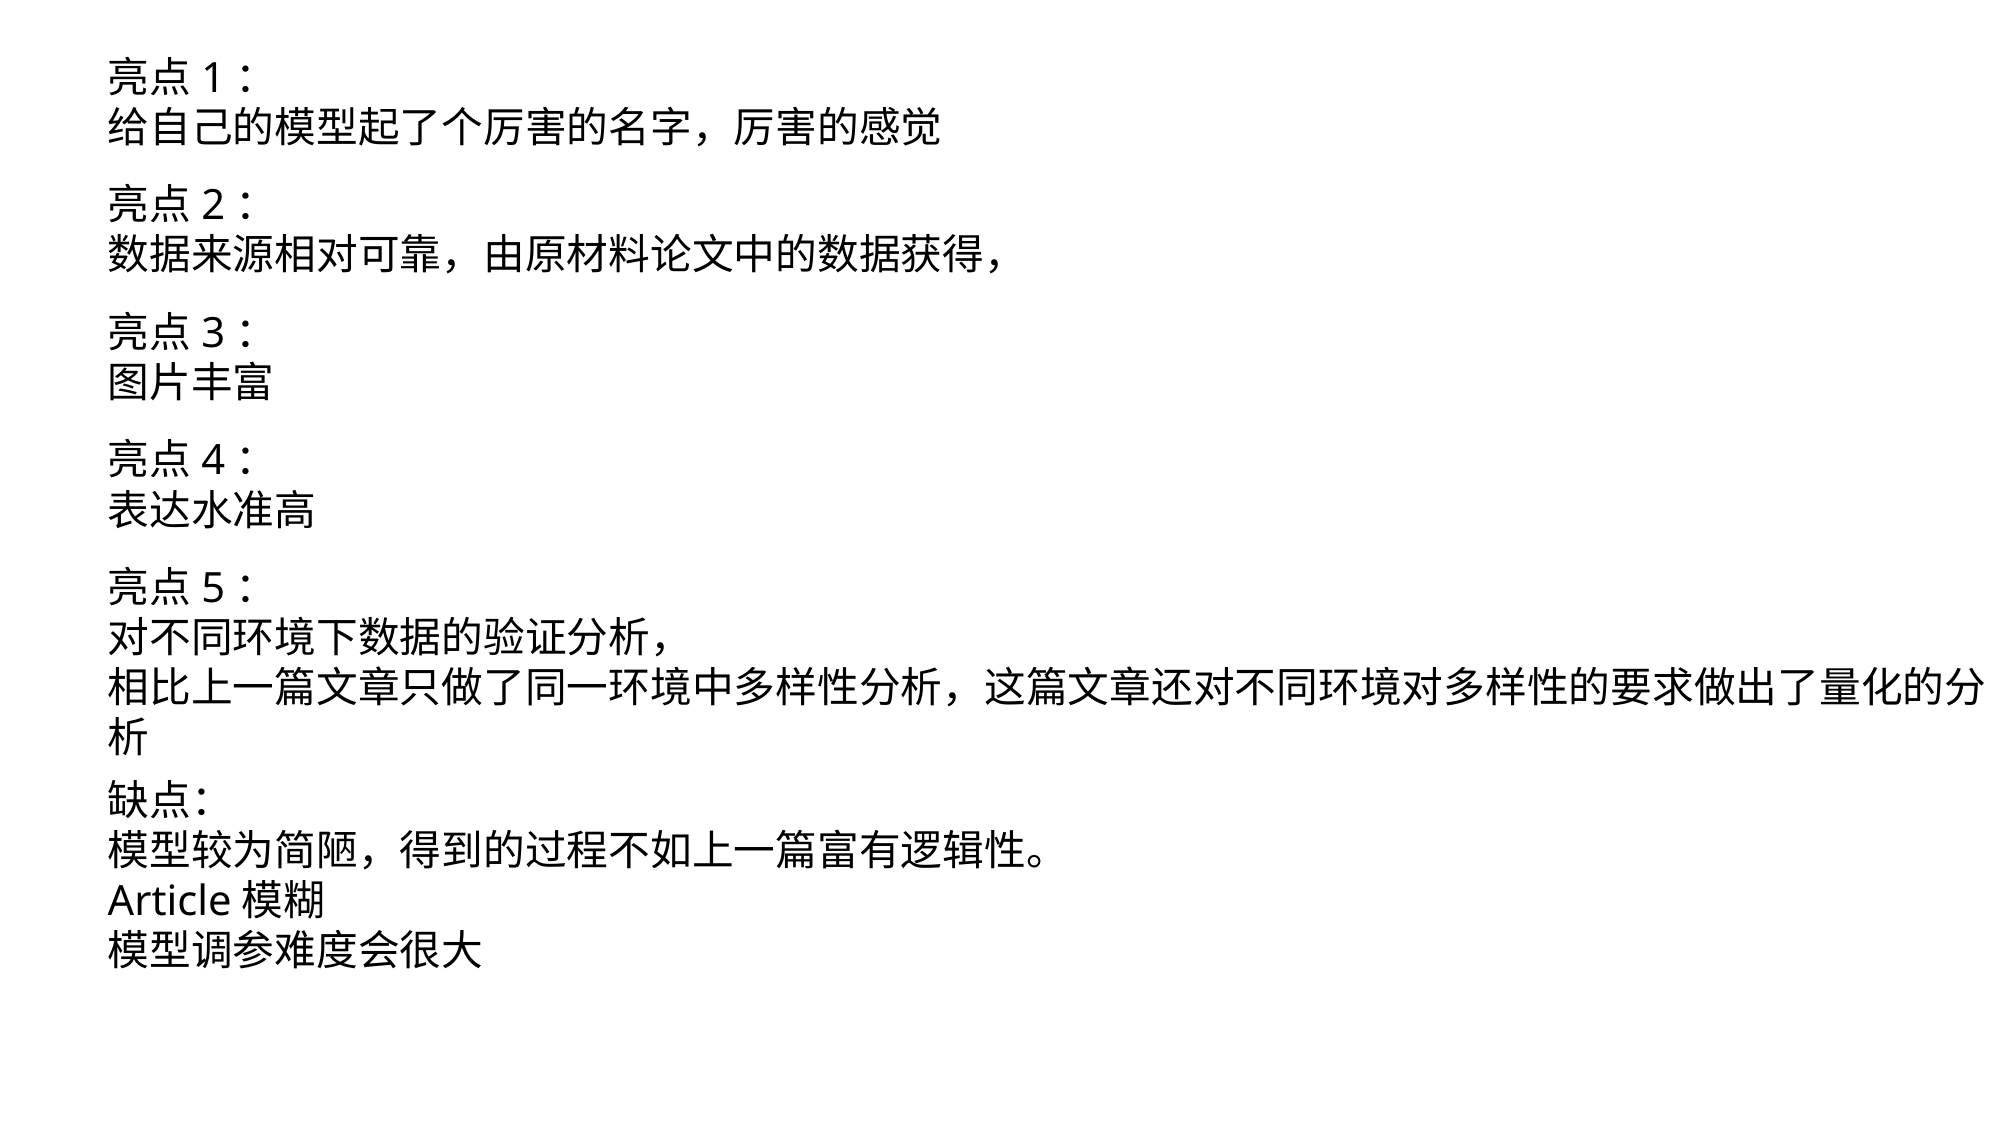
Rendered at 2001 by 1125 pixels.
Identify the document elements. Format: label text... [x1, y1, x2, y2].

text_box 亮点5： 对不同环境下数据的验证分析， 相比上一篇文章只做了同一环境中多样性分析，这篇文章还对不同环境对多样性的要求做出了量化的分析 [93, 553, 2000, 769]
text_box 亮点1： 给自己的模型起了个厉害的名字，厉害的感觉 [93, 42, 1410, 158]
text_box 亮点4： 表达水准高 [92, 425, 598, 541]
text_box 亮点2： 数据来源相对可靠，由原材料论文中的数据获得， [93, 170, 1133, 286]
text_box 亮点3： 图片丰富 [92, 298, 536, 413]
text_box 缺点： 模型较为简陋，得到的过程不如上一篇富有逻辑性。 Article模糊 模型调参难度会很大 [92, 766, 1588, 1027]
